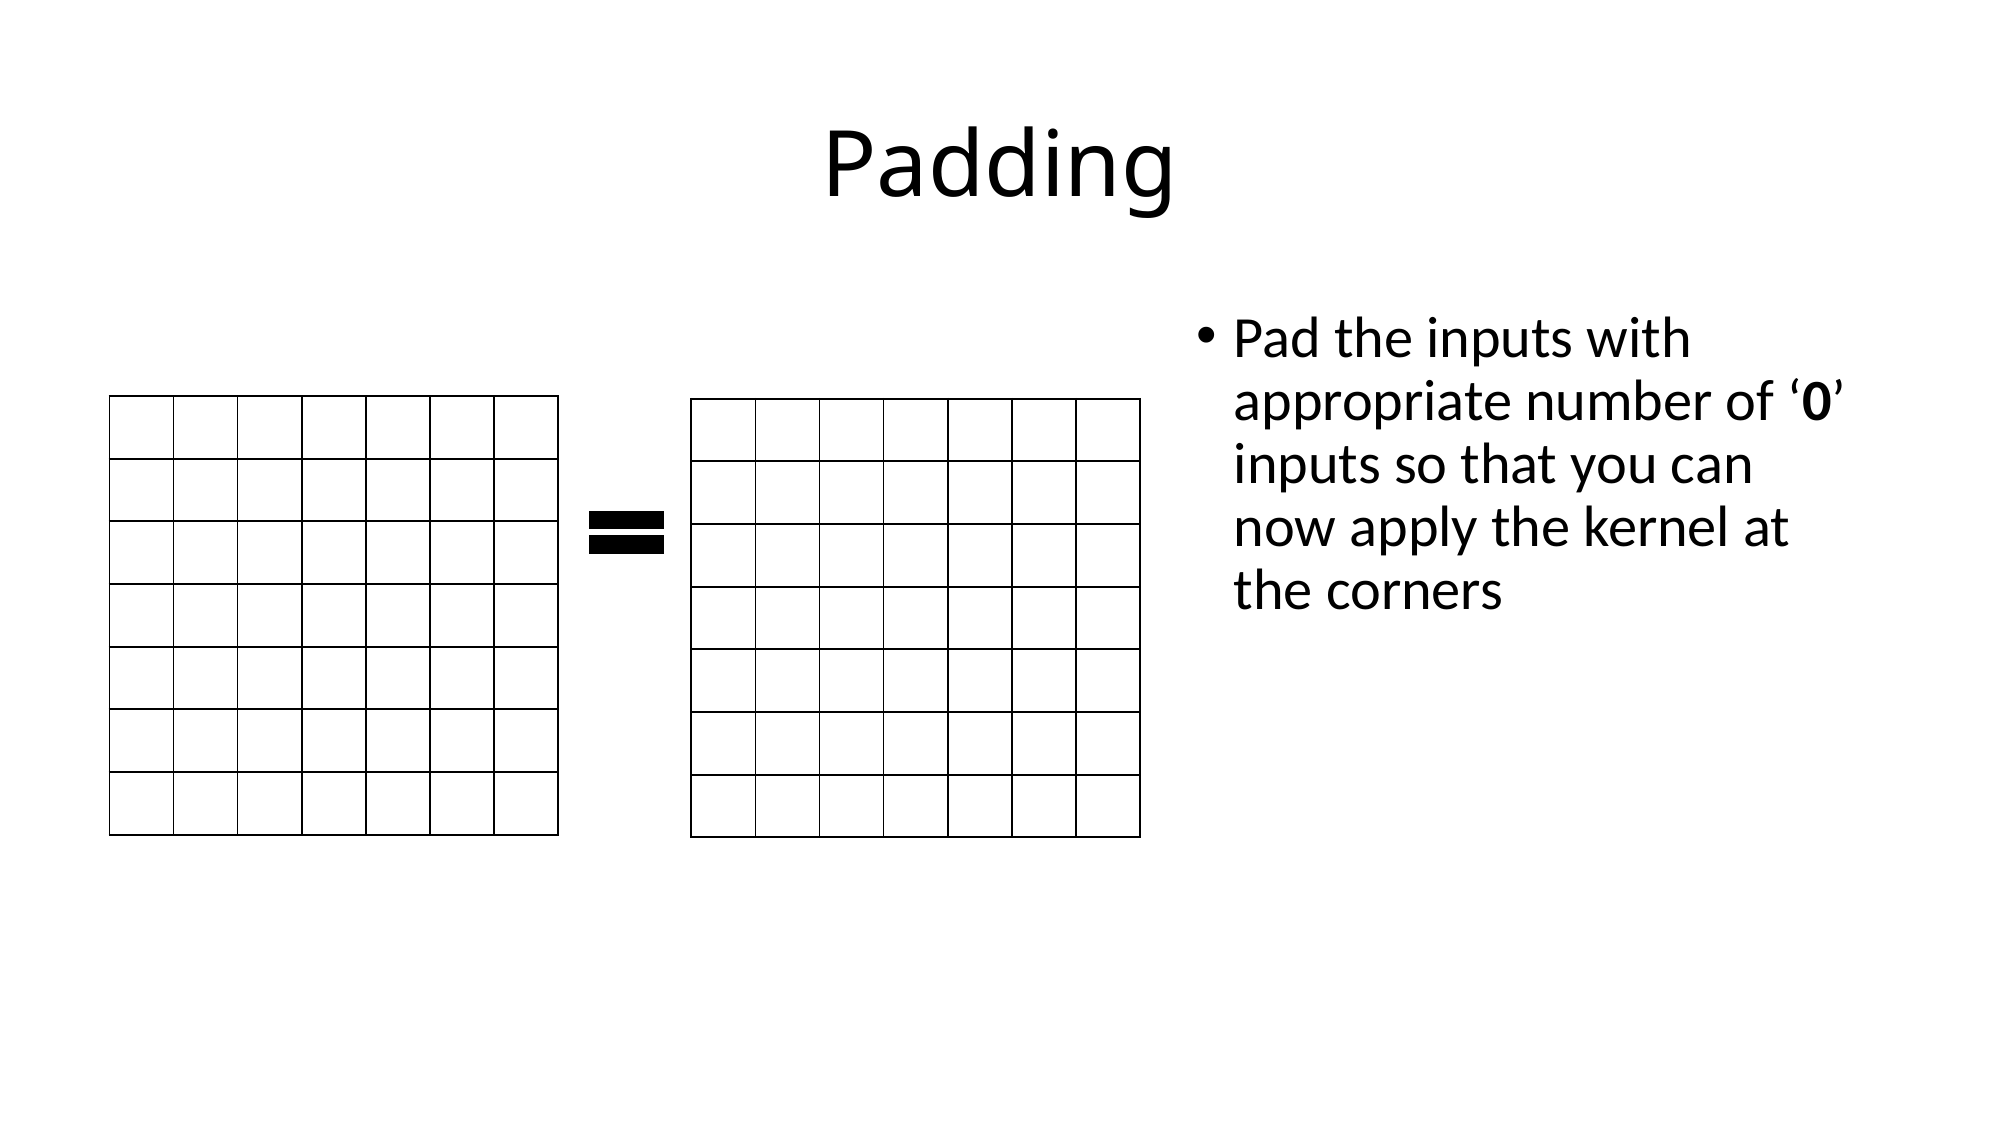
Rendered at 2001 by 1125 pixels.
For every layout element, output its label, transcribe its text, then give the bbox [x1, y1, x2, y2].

table_cell [884, 650, 947, 711]
table_cell [756, 588, 819, 648]
table_cell [1077, 713, 1139, 774]
table_header [367, 397, 429, 458]
table_cell [756, 462, 819, 523]
table_cell [367, 585, 429, 646]
table_cell [110, 522, 173, 583]
table_cell [949, 462, 1011, 523]
table_cell [1013, 713, 1075, 774]
table_cell [949, 713, 1011, 774]
table_cell [367, 773, 429, 834]
table_cell [1013, 588, 1075, 648]
table_cell [884, 525, 947, 586]
table_cell [431, 585, 493, 646]
table_cell [431, 522, 493, 583]
table_cell [820, 713, 883, 774]
table_cell [174, 585, 237, 646]
title Padding [137, 57, 1863, 275]
table_header [820, 400, 883, 460]
table_cell [495, 773, 557, 834]
table_cell [692, 588, 755, 648]
table_cell [367, 648, 429, 708]
table_cell [303, 460, 365, 520]
table_cell [238, 460, 301, 520]
table_cell [949, 776, 1011, 836]
table_cell [820, 650, 883, 711]
table_cell [238, 773, 301, 834]
table_cell [495, 710, 557, 771]
list Pad the inputs with appropriate number of ‘0’ inputs so that you can now apply the kernel at the corners [1181, 299, 1863, 1014]
table_cell [1013, 462, 1075, 523]
table_cell [756, 650, 819, 711]
table_cell [174, 460, 237, 520]
table_cell [110, 585, 173, 646]
table_cell [431, 710, 493, 771]
table_header [949, 400, 1011, 460]
table_cell [495, 648, 557, 708]
table_cell [820, 525, 883, 586]
table_cell [1077, 525, 1139, 586]
table_cell [884, 588, 947, 648]
table_header [431, 397, 493, 458]
table_header [884, 400, 947, 460]
table_cell [1013, 650, 1075, 711]
table_header [756, 400, 819, 460]
table_cell [692, 776, 755, 836]
table_cell [692, 462, 755, 523]
table_cell [949, 650, 1011, 711]
table_cell [303, 710, 365, 771]
table_cell [174, 773, 237, 834]
table_cell [1077, 650, 1139, 711]
table_cell [692, 525, 755, 586]
table_cell [495, 522, 557, 583]
table_cell [174, 522, 237, 583]
table_cell [431, 773, 493, 834]
table_header [1013, 400, 1075, 460]
table_cell [1077, 776, 1139, 836]
table_cell [756, 776, 819, 836]
table_cell [884, 713, 947, 774]
table_cell [884, 776, 947, 836]
table_cell [756, 525, 819, 586]
table_header [692, 400, 755, 460]
table_cell [238, 648, 301, 708]
table_cell [1077, 588, 1139, 648]
table_cell [110, 460, 173, 520]
table_cell [431, 460, 493, 520]
table_cell [1077, 462, 1139, 523]
table_cell [692, 713, 755, 774]
table_cell [820, 776, 883, 836]
table_cell [1013, 525, 1075, 586]
text_box [589, 535, 664, 554]
table_cell [367, 460, 429, 520]
table_cell [884, 462, 947, 523]
table_cell [238, 710, 301, 771]
table_cell [820, 462, 883, 523]
table_cell [692, 650, 755, 711]
table_cell [303, 522, 365, 583]
table_cell [238, 522, 301, 583]
table_cell [303, 585, 365, 646]
table_cell [820, 588, 883, 648]
table_cell [238, 585, 301, 646]
table_header [238, 397, 301, 458]
table_cell [495, 460, 557, 520]
table_cell [303, 773, 365, 834]
table_cell [174, 710, 237, 771]
table_cell [949, 525, 1011, 586]
table_header [1077, 400, 1139, 460]
table_header [110, 397, 173, 458]
text_box [589, 511, 664, 529]
table_cell [110, 773, 173, 834]
table_cell [303, 648, 365, 708]
table_cell [495, 585, 557, 646]
table_cell [110, 710, 173, 771]
table_header [303, 397, 365, 458]
table_cell [367, 710, 429, 771]
table_cell [174, 648, 237, 708]
table_cell [367, 522, 429, 583]
table_cell [756, 713, 819, 774]
table_cell [1013, 776, 1075, 836]
table_header [174, 397, 237, 458]
table_cell [949, 588, 1011, 648]
table_cell [110, 648, 173, 708]
table_header [495, 397, 557, 458]
table_cell [431, 648, 493, 708]
